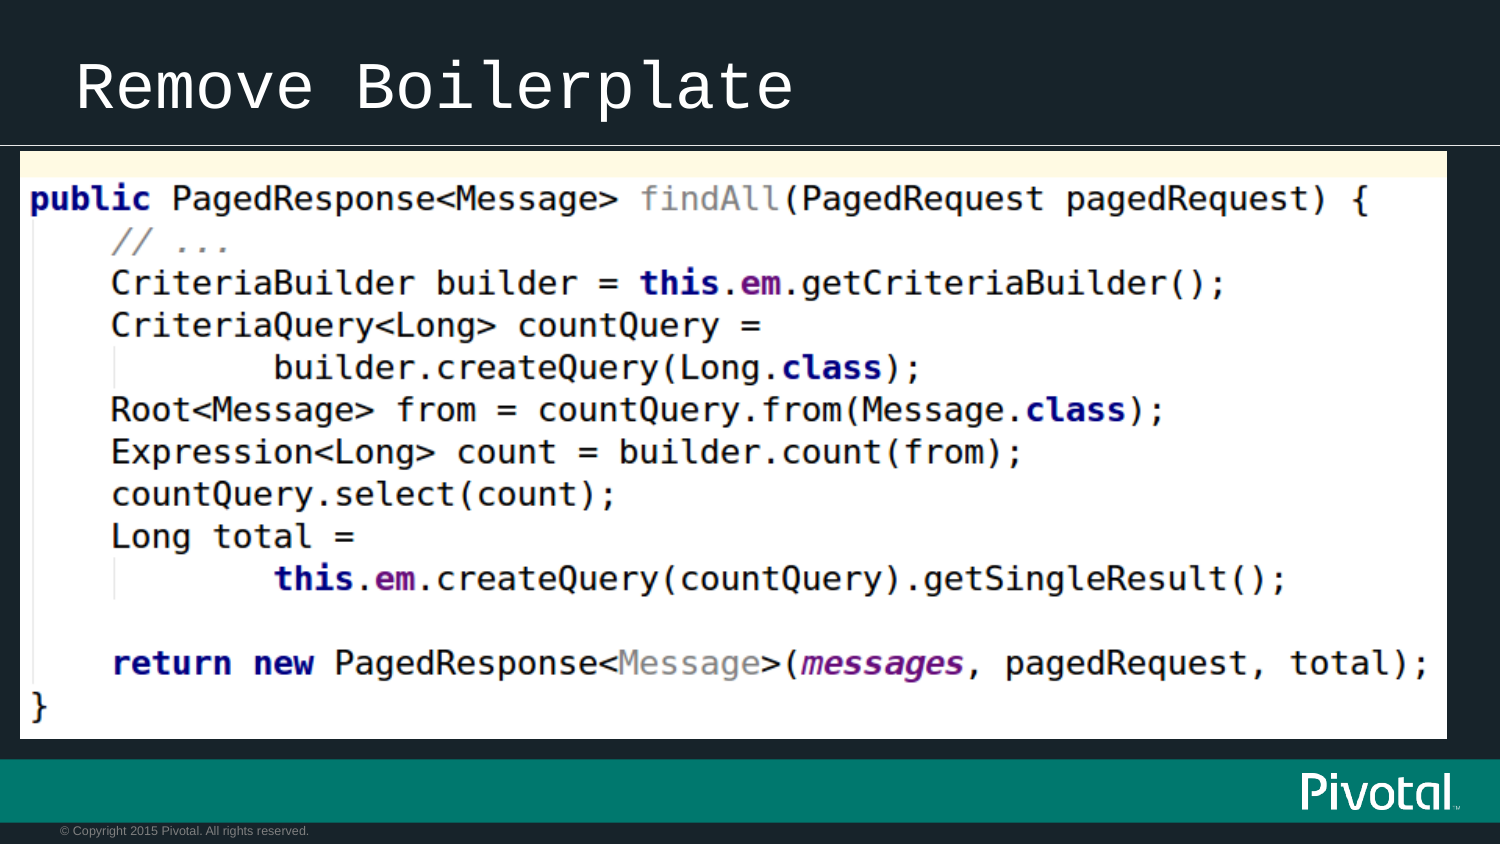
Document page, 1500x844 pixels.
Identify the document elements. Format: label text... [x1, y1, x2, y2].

picture [20, 150, 1448, 739]
picture [1302, 773, 1460, 810]
title Remove Boilerplate [75, 52, 1425, 113]
